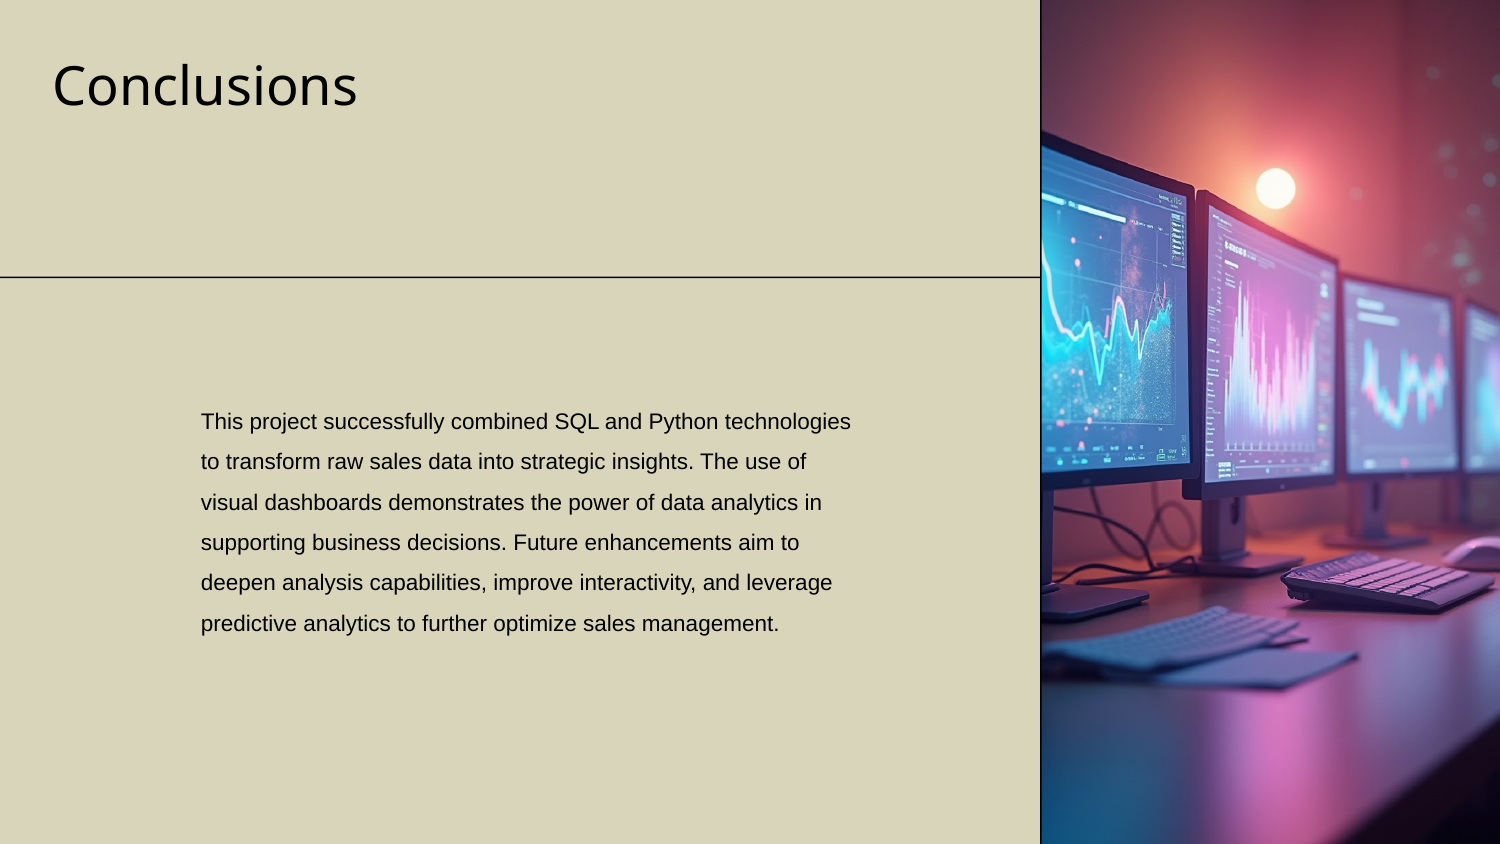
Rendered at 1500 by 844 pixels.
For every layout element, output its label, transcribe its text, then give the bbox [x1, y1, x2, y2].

title Conclusions [37, 48, 911, 253]
list This project successfully combined SQL and Python technologies to transform raw sales data into strategic insights. The use of visual dashboards demonstrates the power of data analytics in supporting business decisions. Future enhancements aim to deepen analysis capabilities, improve interactivity, and leverage predictive analytics to further optimize sales management. [154, 378, 871, 693]
picture [1042, 0, 1500, 844]
